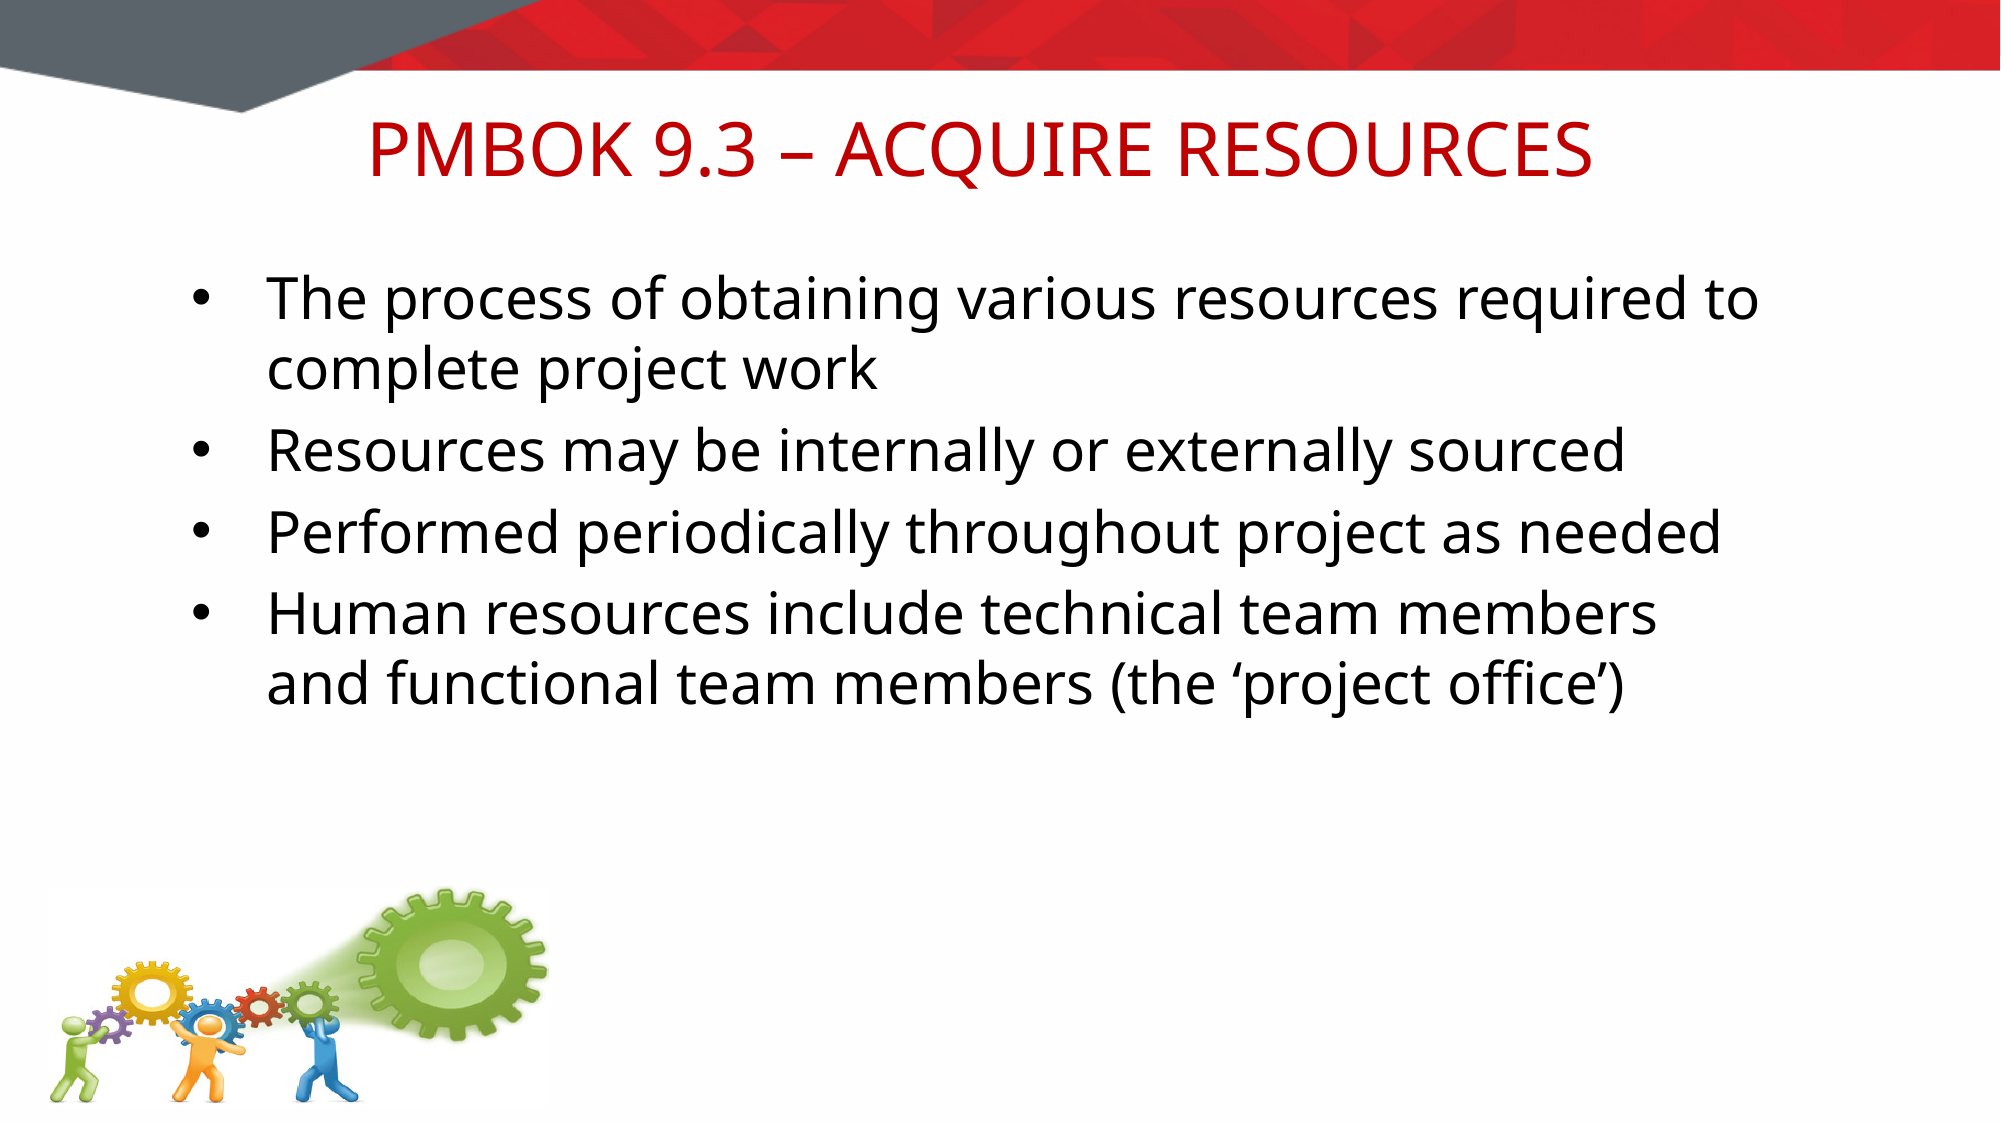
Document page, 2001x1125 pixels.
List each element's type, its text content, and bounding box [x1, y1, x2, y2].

picture [0, 0, 2001, 1125]
list The process of obtaining various resources required to complete project work Resources may be internally or externally sourced Performed periodically throughout project as needed Human resources include technical team members and functional team members (the ‘project office’) [176, 253, 1786, 978]
title PMBOK 9.3 – Acquire resources [366, 61, 1939, 193]
